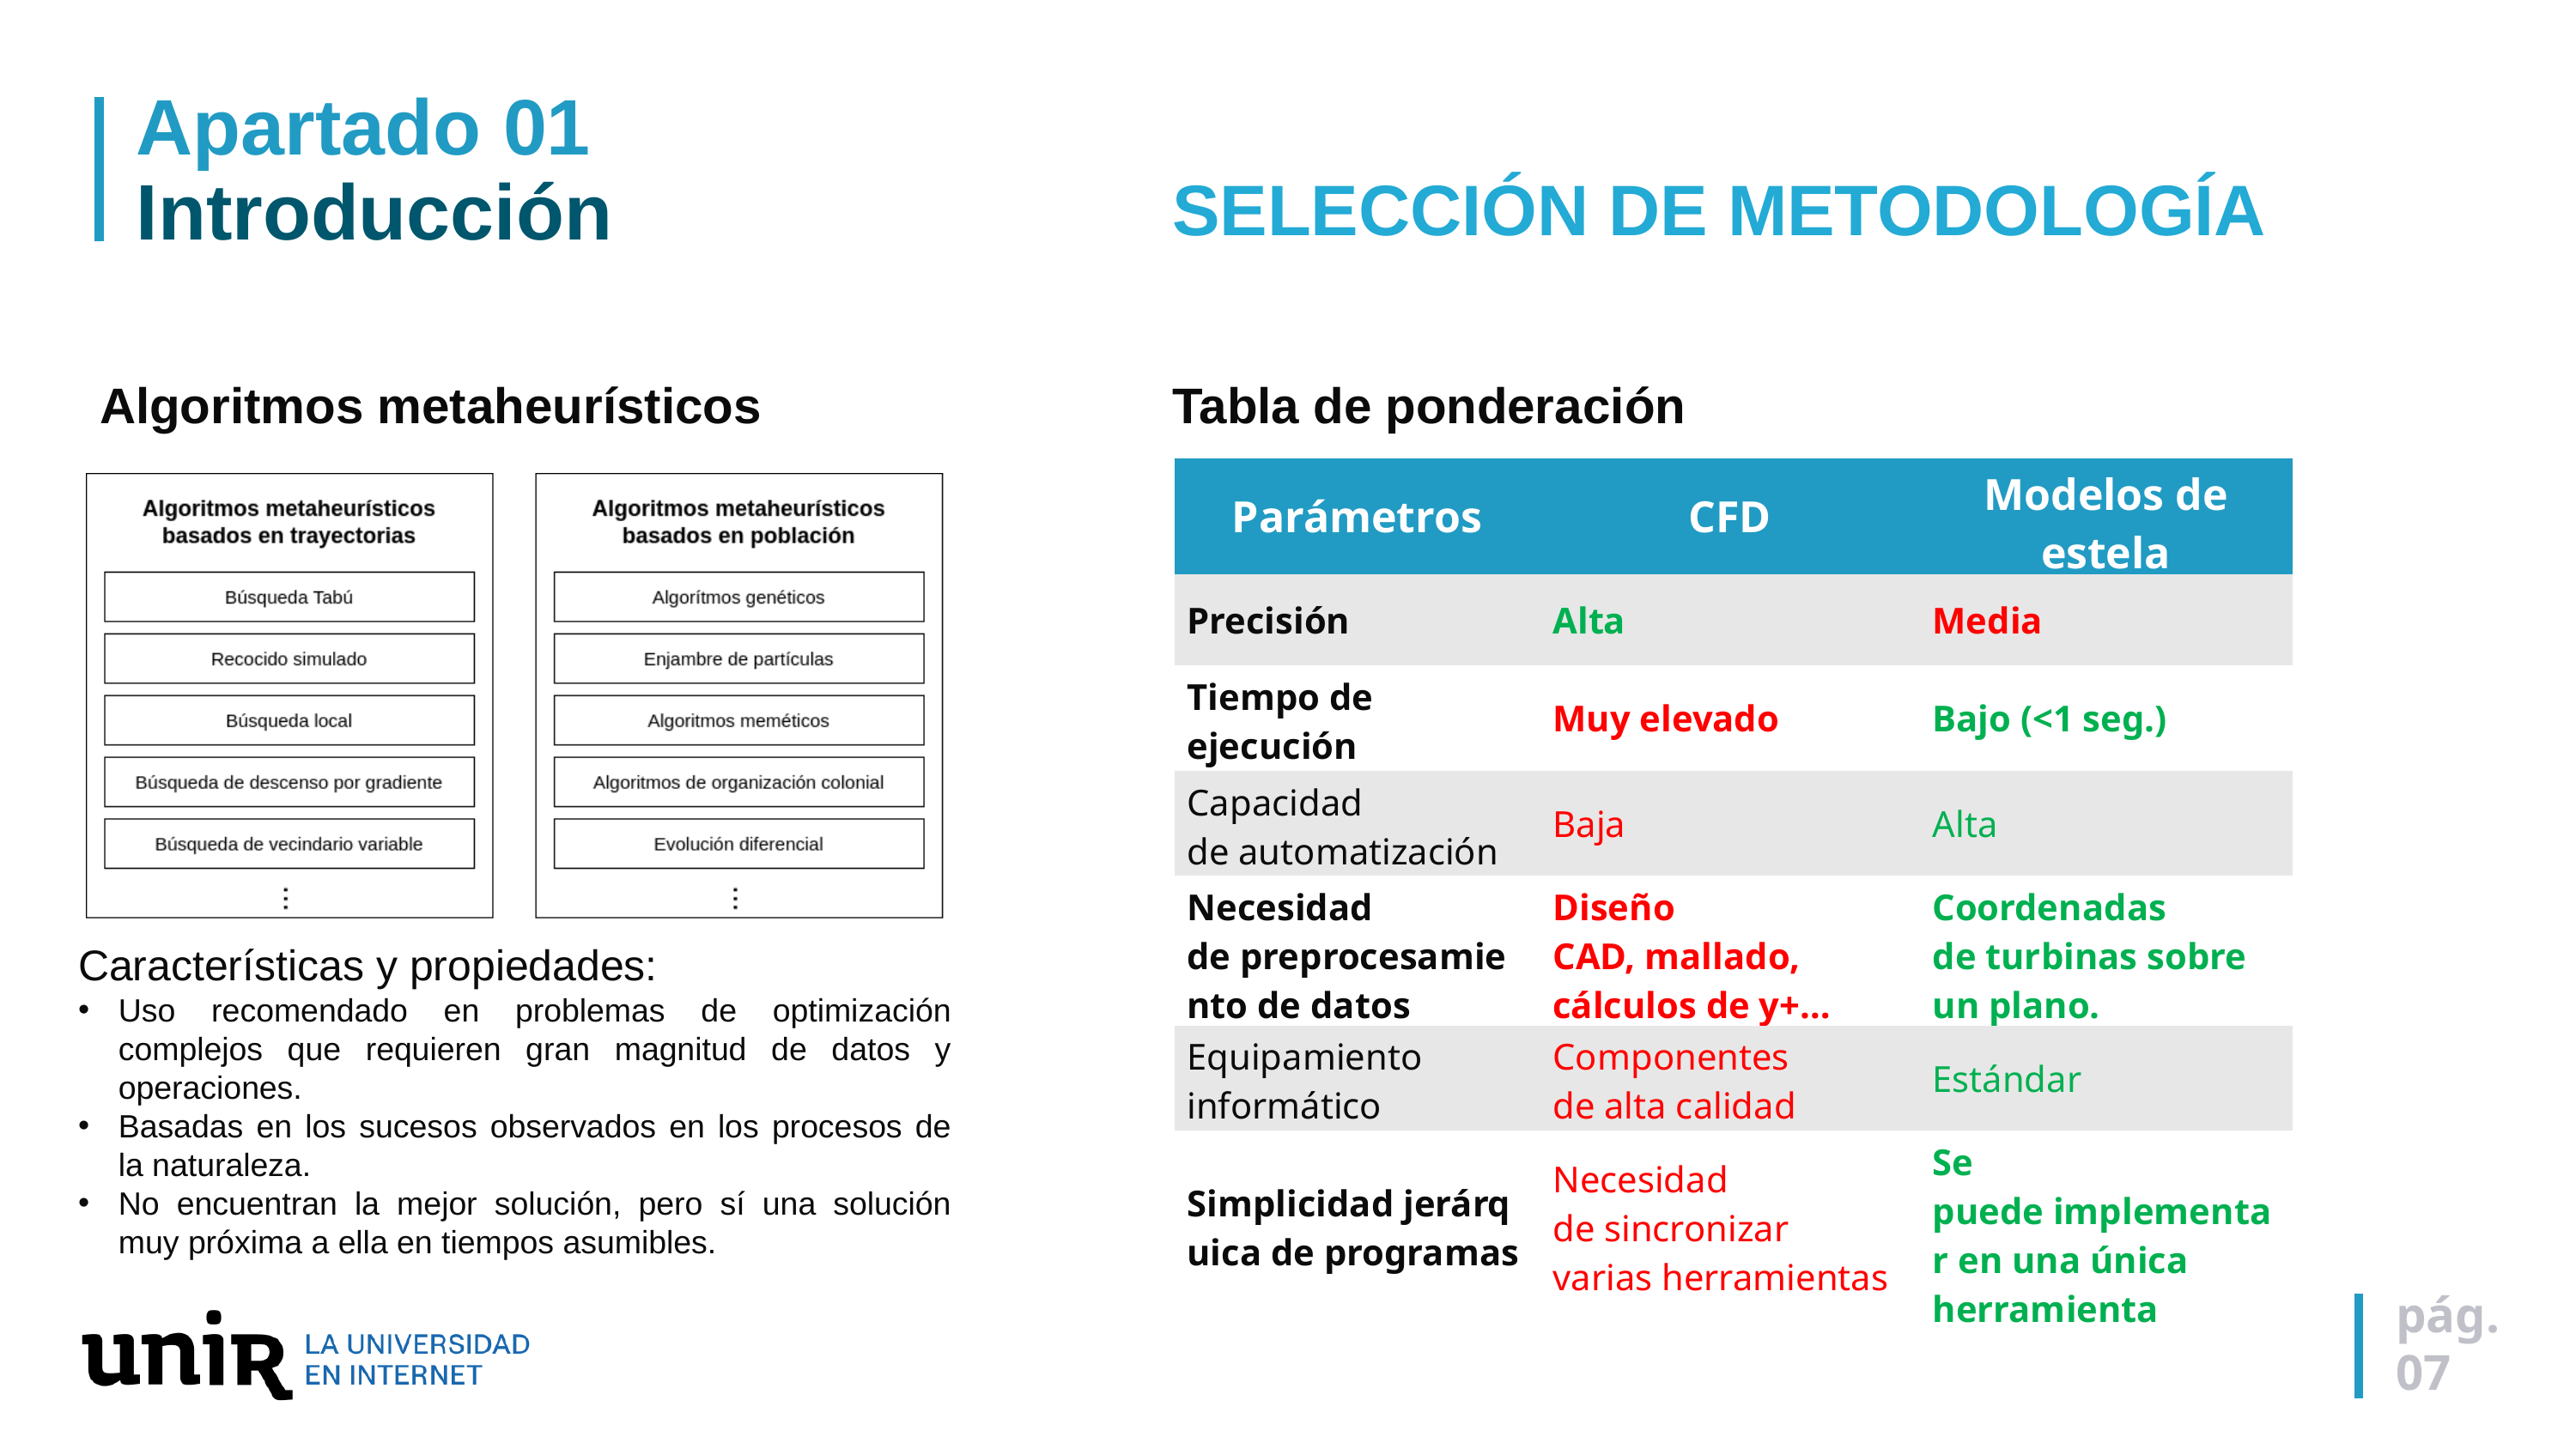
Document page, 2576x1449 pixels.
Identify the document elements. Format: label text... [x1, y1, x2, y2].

table_cell Componentes de alta calidad​ [1540, 1026, 1920, 1131]
table_cell Coordenadas de turbinas sobre un plano.​ [1920, 876, 2293, 1026]
table_cell Equipamiento informático​ [1175, 1026, 1540, 1131]
table_cell Diseño CAD, mallado, cálculos de y+…​ [1540, 876, 1920, 1026]
table_cell Alta​ [1920, 771, 2293, 876]
table_cell Baja​ [1540, 771, 1920, 876]
table_cell Tiempo de ejecución​ [1175, 665, 1540, 771]
text_box Algoritmos metaheurísticos [87, 372, 852, 436]
table_header Parámetros​ [1175, 458, 1540, 574]
table_cell Media​ [1920, 574, 2293, 665]
table_cell Precisión​ [1175, 574, 1540, 665]
text_box SELECCIÓN DE METODOLOGÍA [1159, 158, 2523, 267]
table_cell Necesidad de preprocesamiento de datos​ [1175, 876, 1540, 1026]
table_cell Capacidad de automatización​ [1175, 771, 1540, 876]
table_header CFD​ [1540, 458, 1920, 574]
table_cell Muy elevado​ [1540, 665, 1920, 771]
text_box pág. 07 [2383, 1277, 2576, 1449]
table_cell Estándar​ [1920, 1026, 2293, 1131]
text_box Tabla de ponderación [1159, 372, 1924, 436]
title Apartado 01 Introducción [123, 80, 752, 267]
table_cell Alta​ [1540, 574, 1920, 665]
text_box Características y propiedades: Uso recomendado en problemas de optimización complejos que requieren gran magnitud de datos y operaciones. Basadas en los sucesos observados en los procesos de la naturaleza. No encuentran la mejor solución, pero sí una solución muy próxima a ella en tiempos asumibles. [64, 931, 964, 1267]
table_cell Bajo (<1 seg.)​ [1920, 665, 2293, 771]
table_cell Simplicidad jerárquica de programas​ [1175, 1131, 1540, 1325]
table_header Modelos de estela​ [1920, 458, 2293, 574]
table_cell Se puede implementar en una única herramienta​ [1920, 1131, 2293, 1325]
picture [86, 473, 945, 938]
picture [72, 1303, 540, 1408]
table_cell Necesidad de sincronizar varias herramientas​ [1540, 1131, 1920, 1325]
